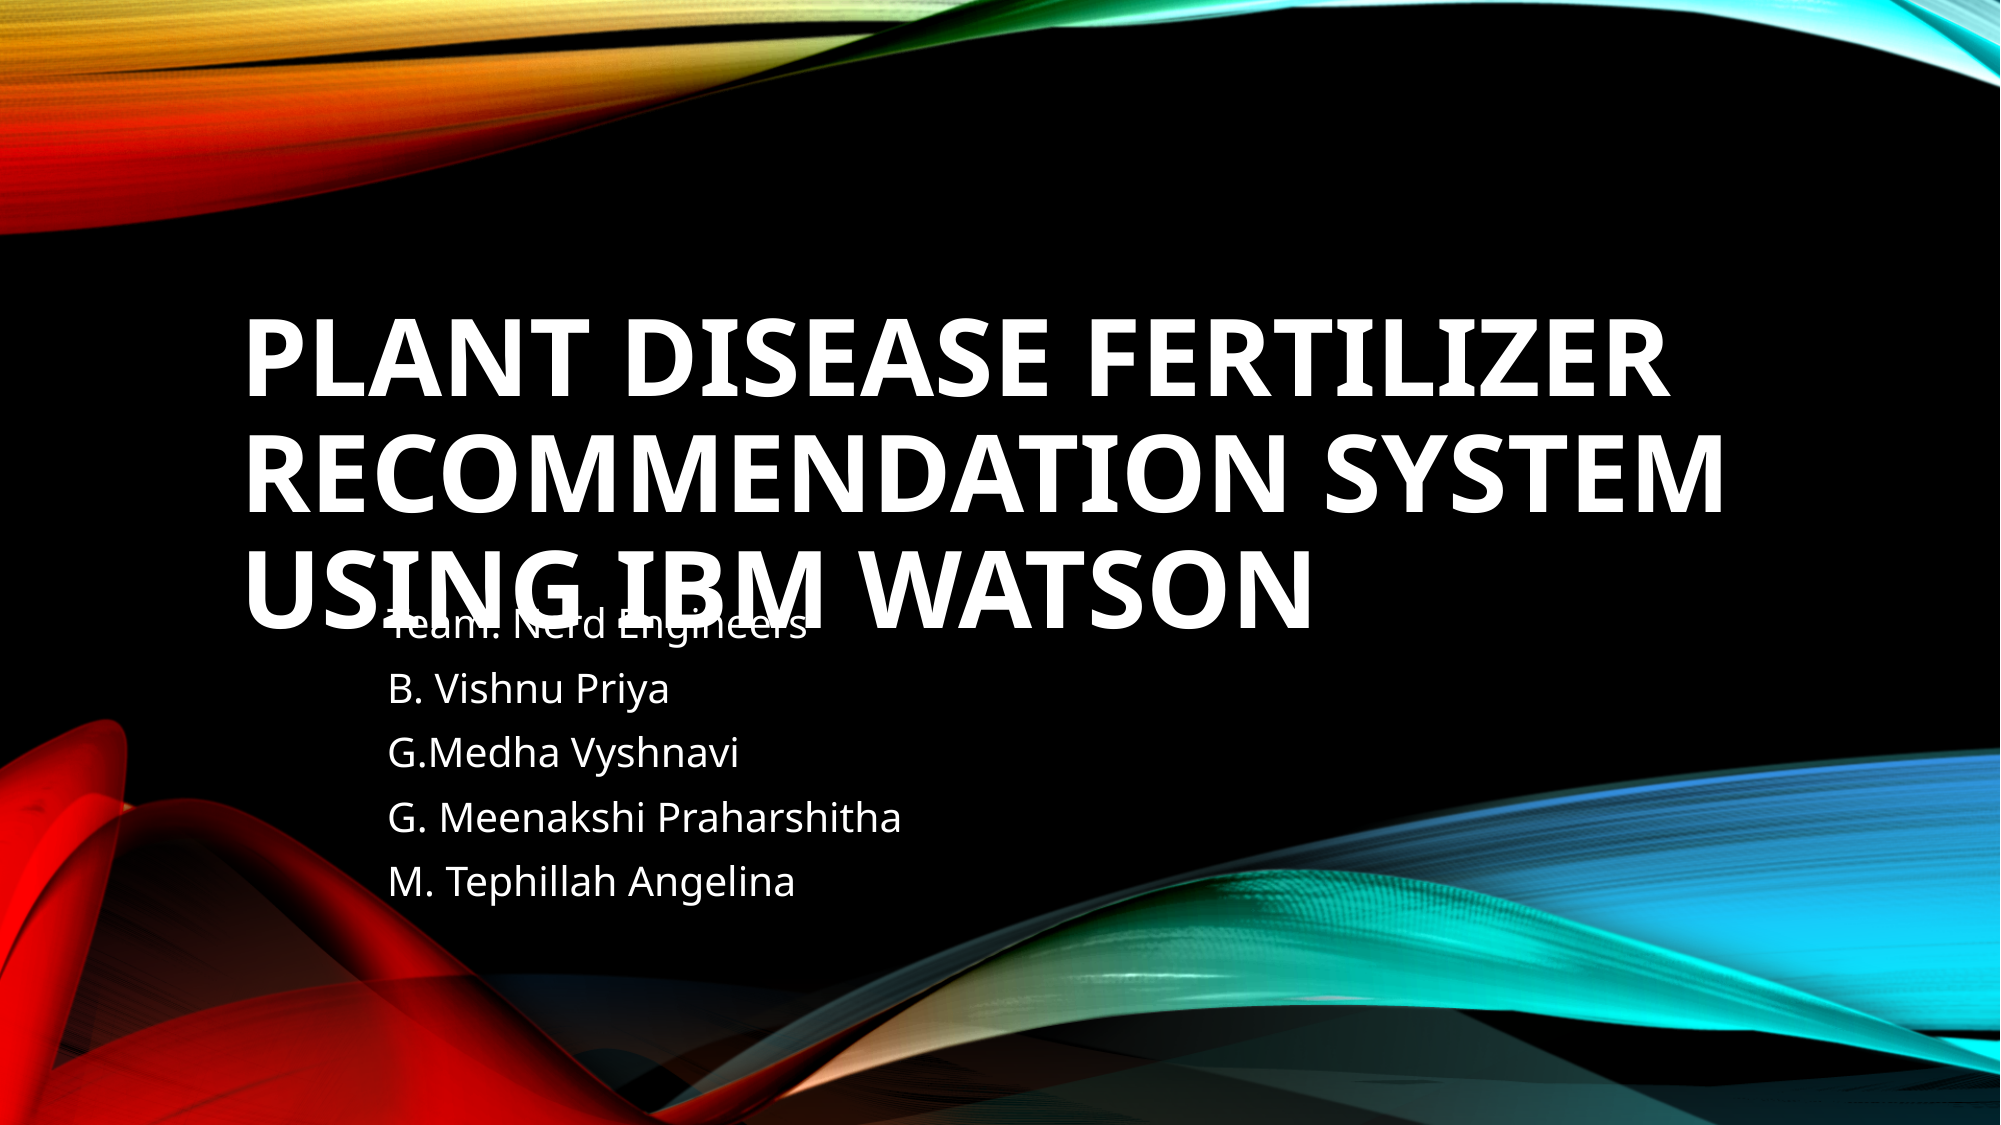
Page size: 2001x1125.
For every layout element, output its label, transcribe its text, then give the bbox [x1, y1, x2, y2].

subtitle Team: Nerd Engineers B. Vishnu Priya G.Medha Vyshnavi G. Meenakshi Praharshitha M. Tephillah Angelina [225, 595, 1775, 980]
title Plant Disease Fertilizer Recommendation System Using IBM Watson [225, 295, 1775, 595]
picture [0, 717, 2000, 1125]
picture [0, 0, 2000, 237]
